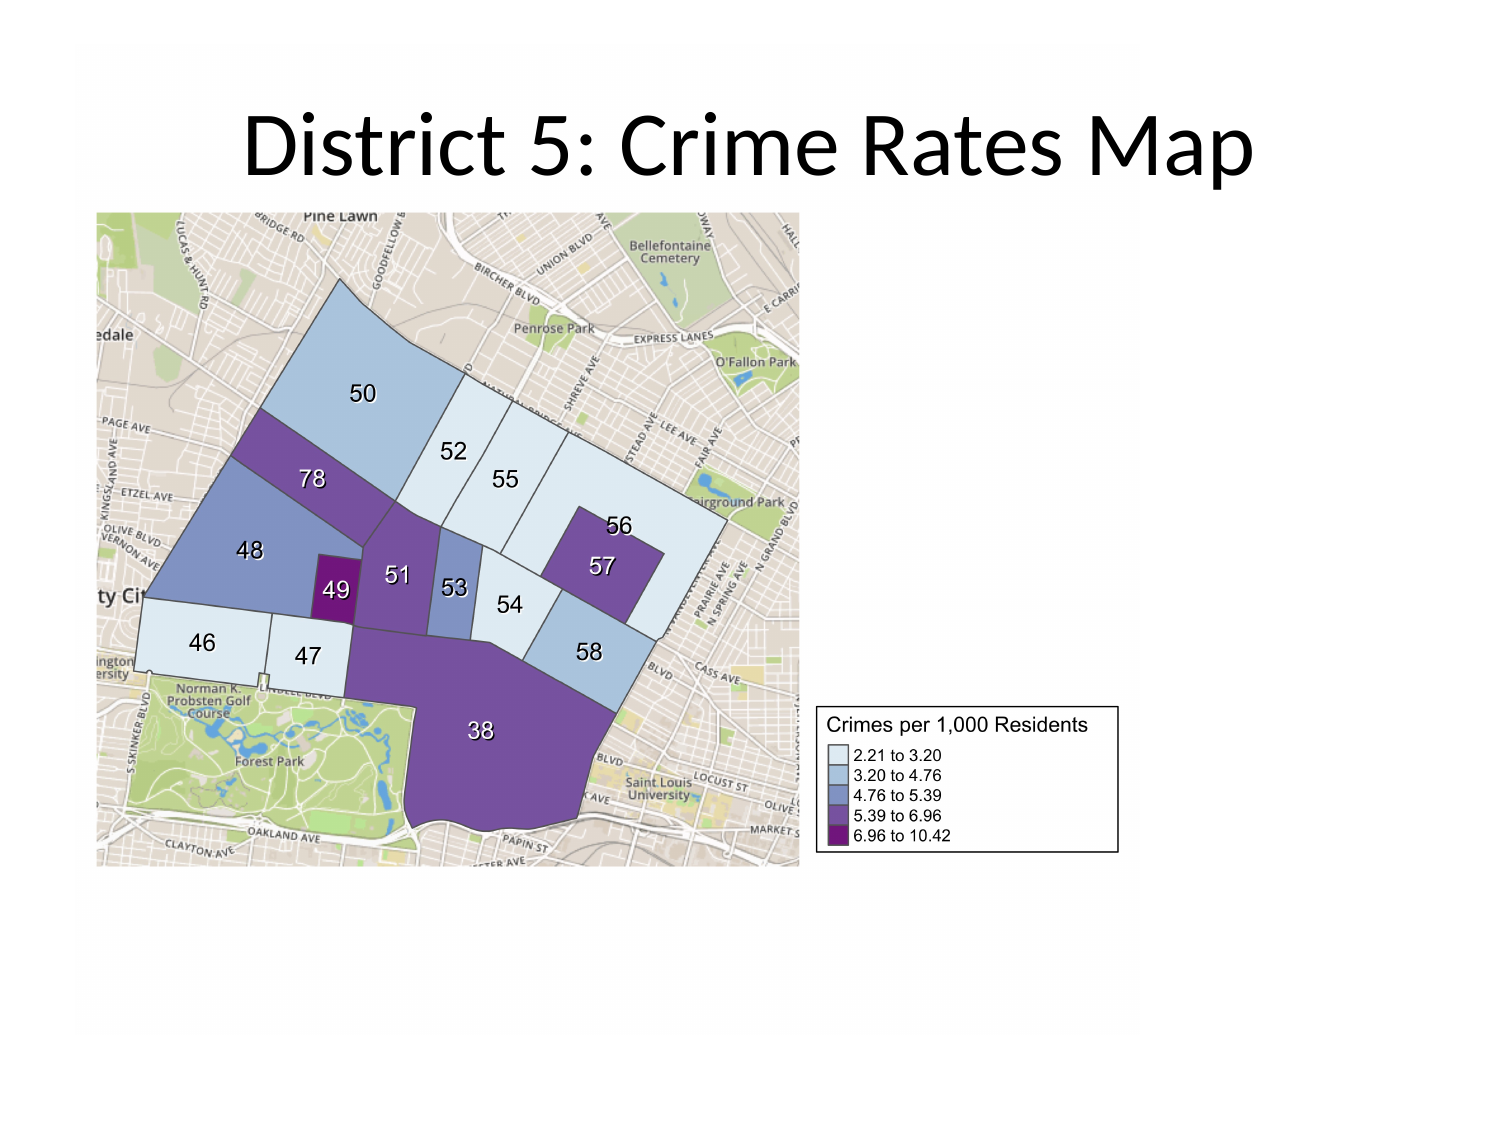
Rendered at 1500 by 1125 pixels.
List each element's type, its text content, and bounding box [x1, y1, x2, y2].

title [74, 44, 1141, 1036]
title District 5: Crime Rates Map [1142, 45, 1425, 233]
